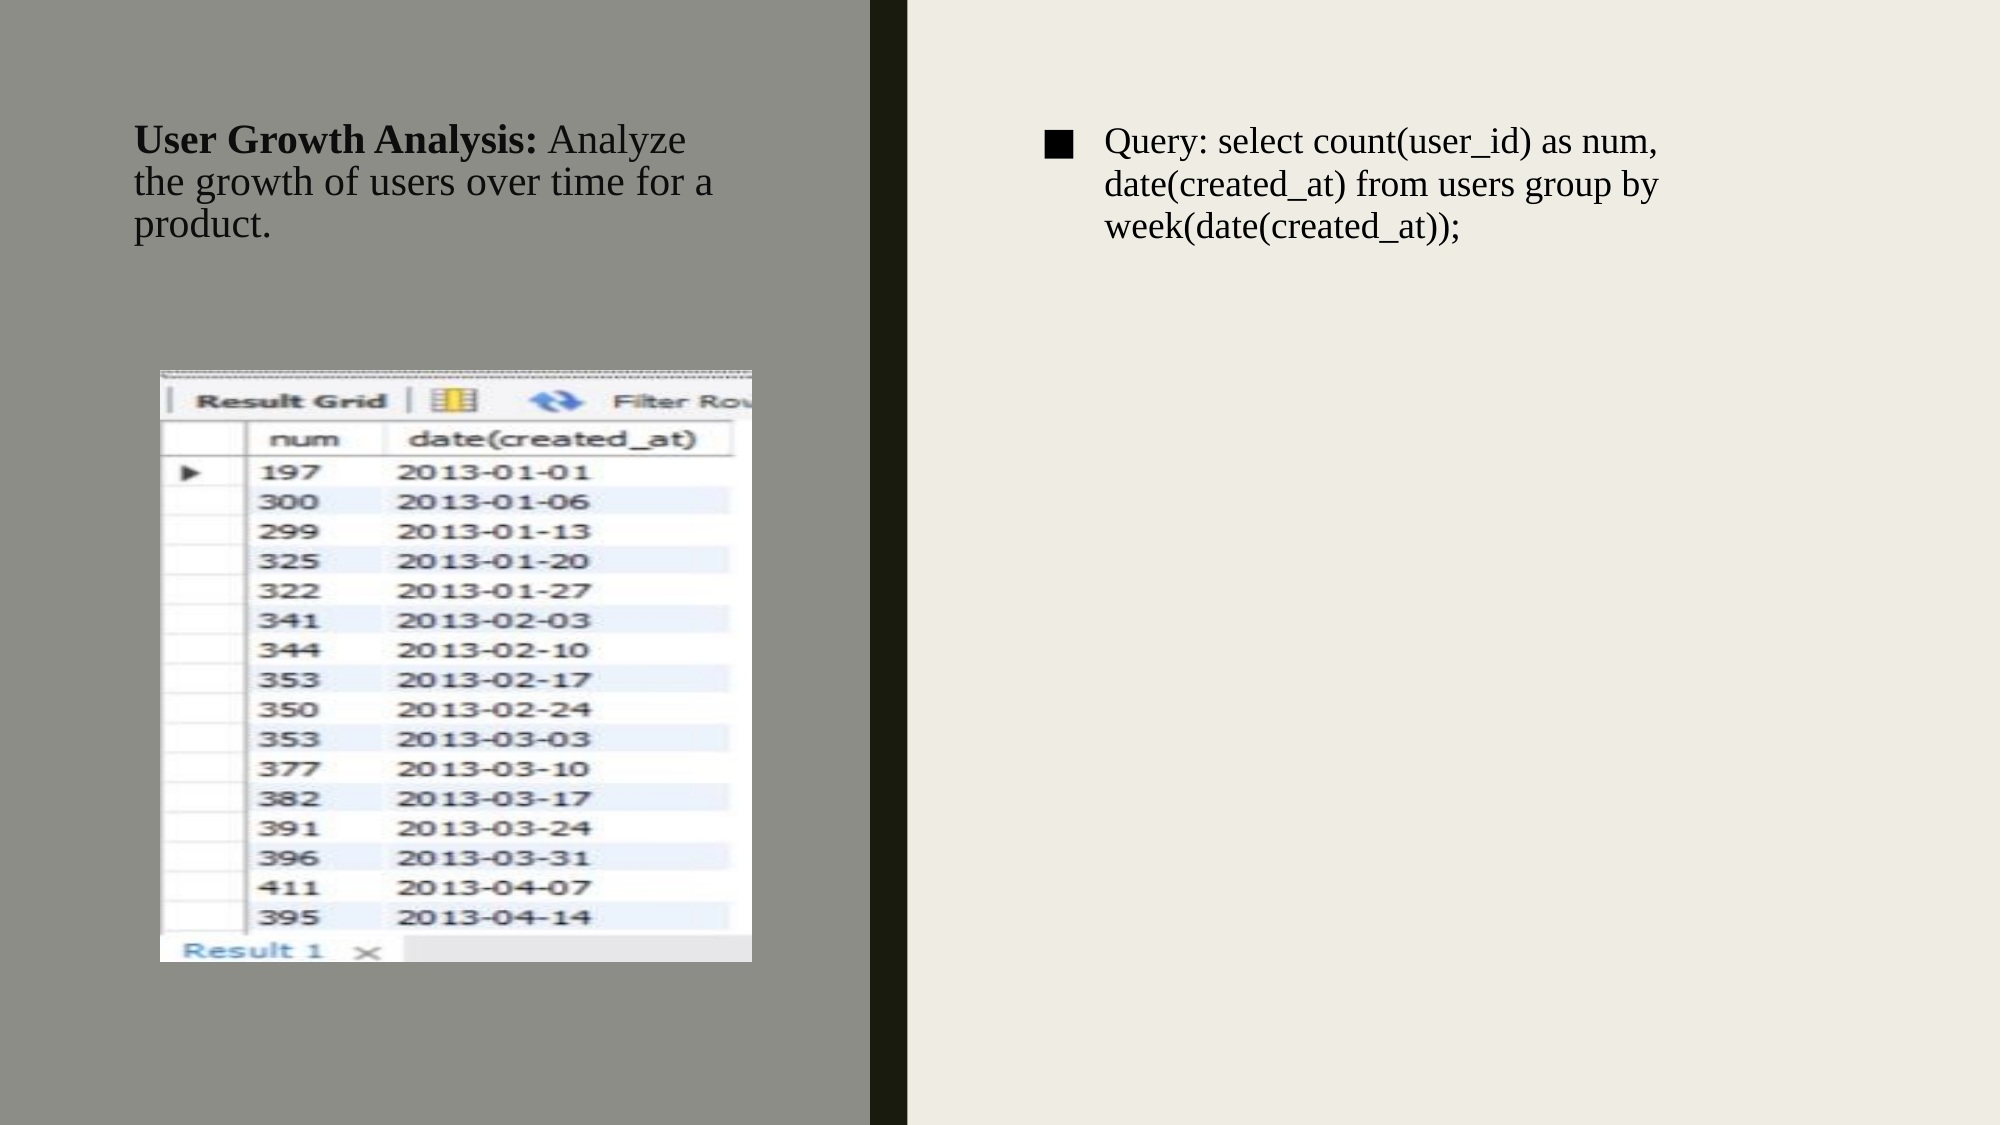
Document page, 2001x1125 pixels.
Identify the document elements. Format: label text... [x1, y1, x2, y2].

picture [160, 370, 752, 962]
list Query: select count(user_id) as num, date(created_at) from users group by week(date(created_at)); [1026, 112, 1882, 962]
title User Growth Analysis: Analyze the growth of users over time for a product. [118, 112, 752, 467]
